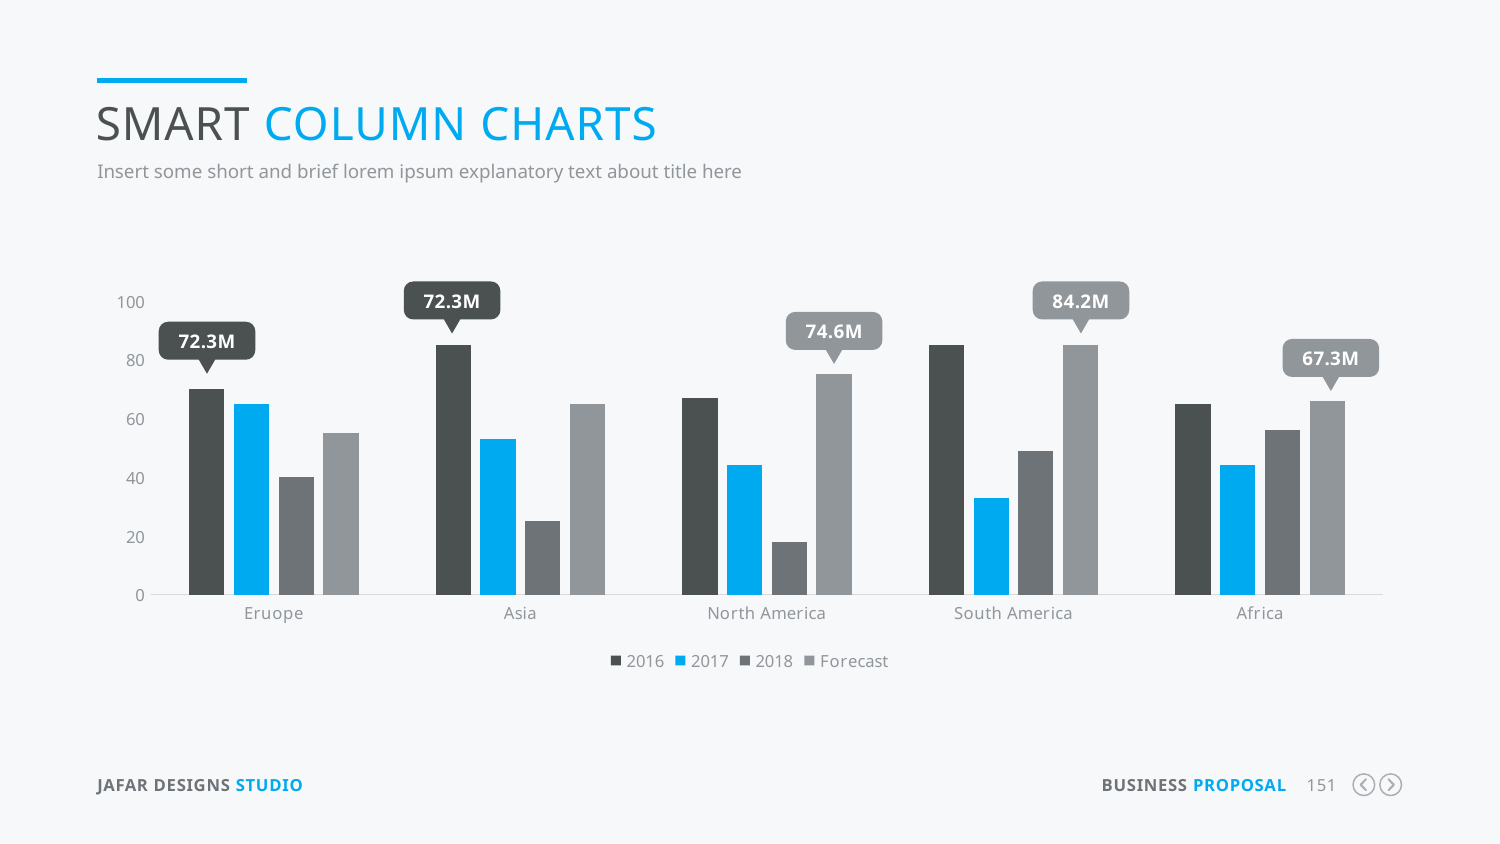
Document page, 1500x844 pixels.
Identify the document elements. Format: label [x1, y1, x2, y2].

list [95, 94, 1403, 181]
chart [90, 281, 1410, 679]
